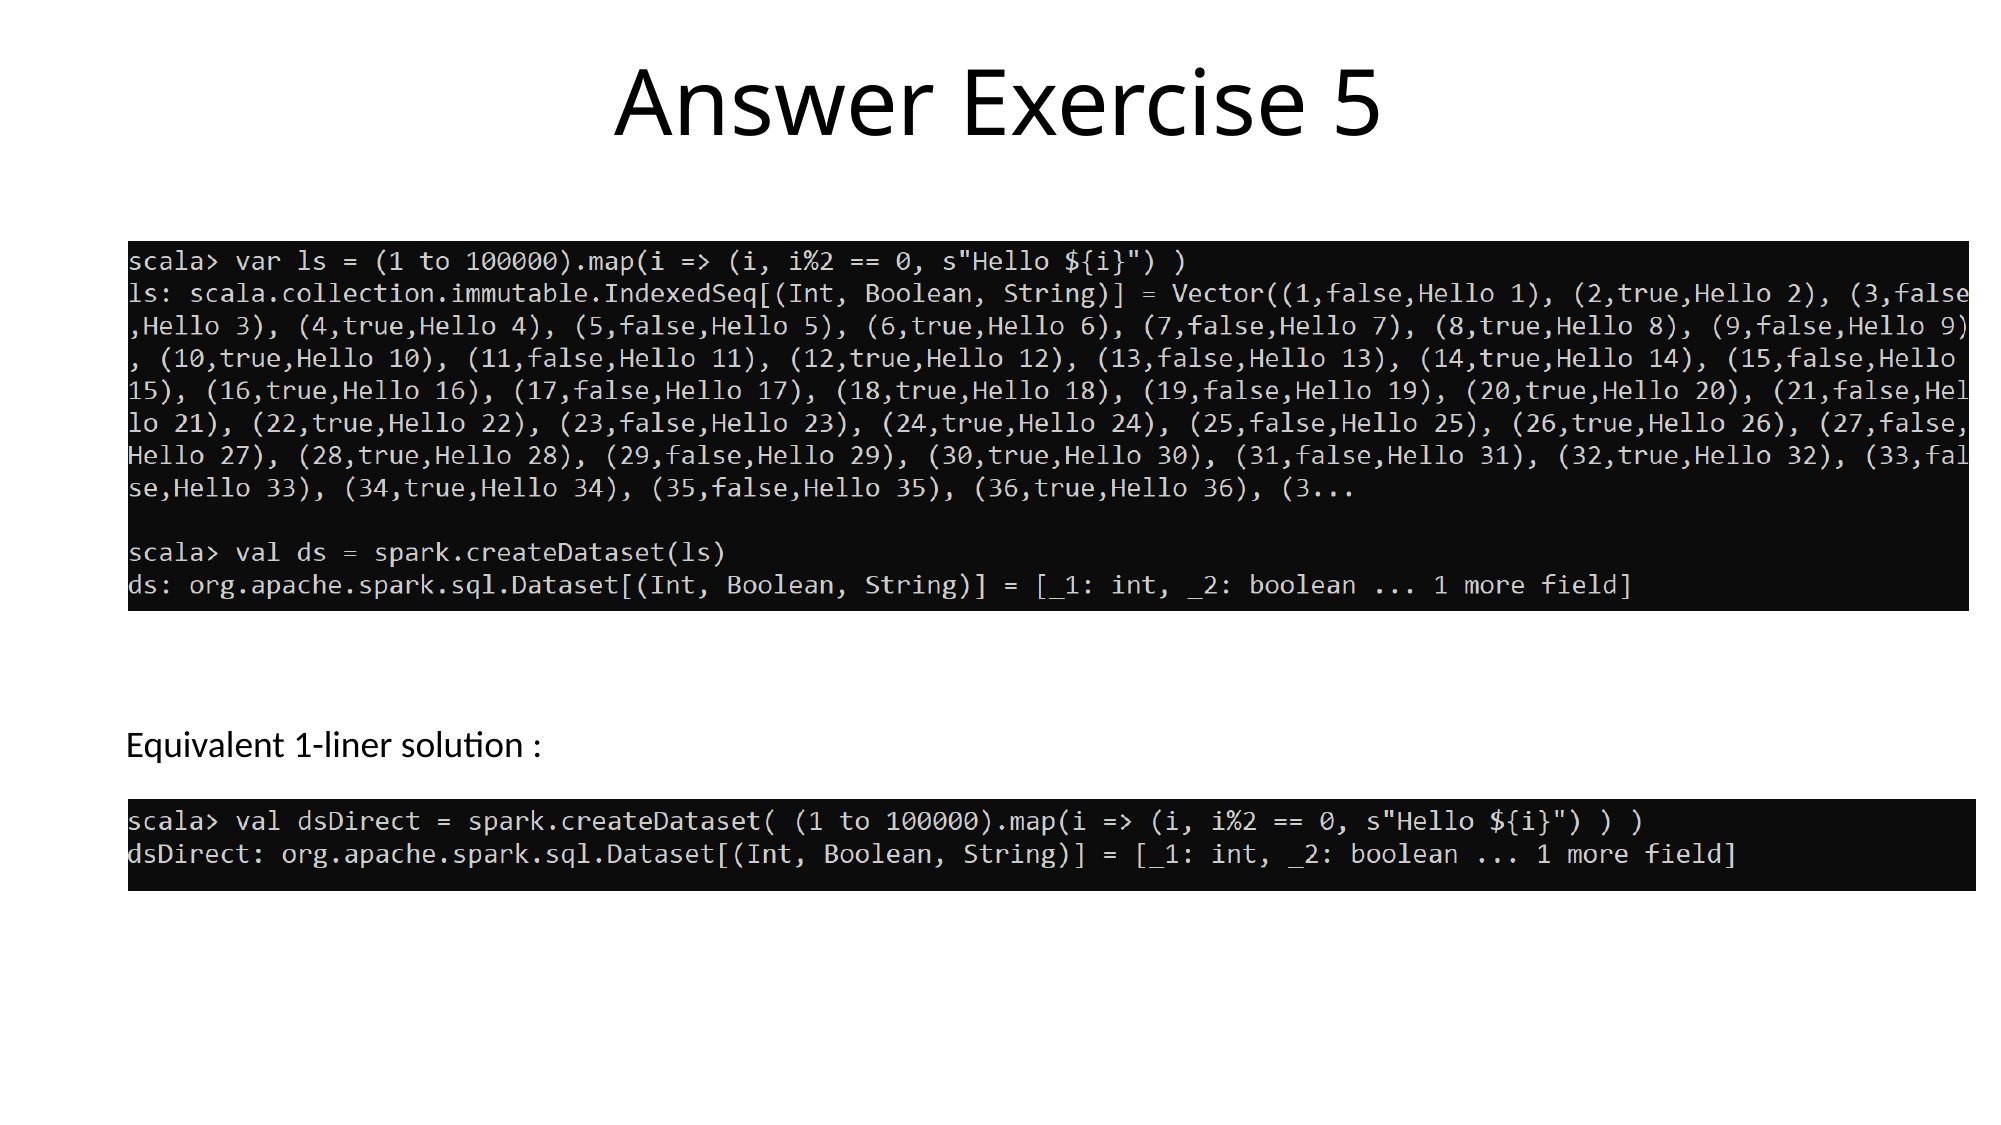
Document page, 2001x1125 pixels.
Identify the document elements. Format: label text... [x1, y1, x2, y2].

title Answer Exercise 5 [137, 38, 1863, 174]
text_box Equivalent 1-liner solution : [111, 712, 567, 773]
picture [128, 799, 1976, 891]
picture [128, 241, 1969, 611]
